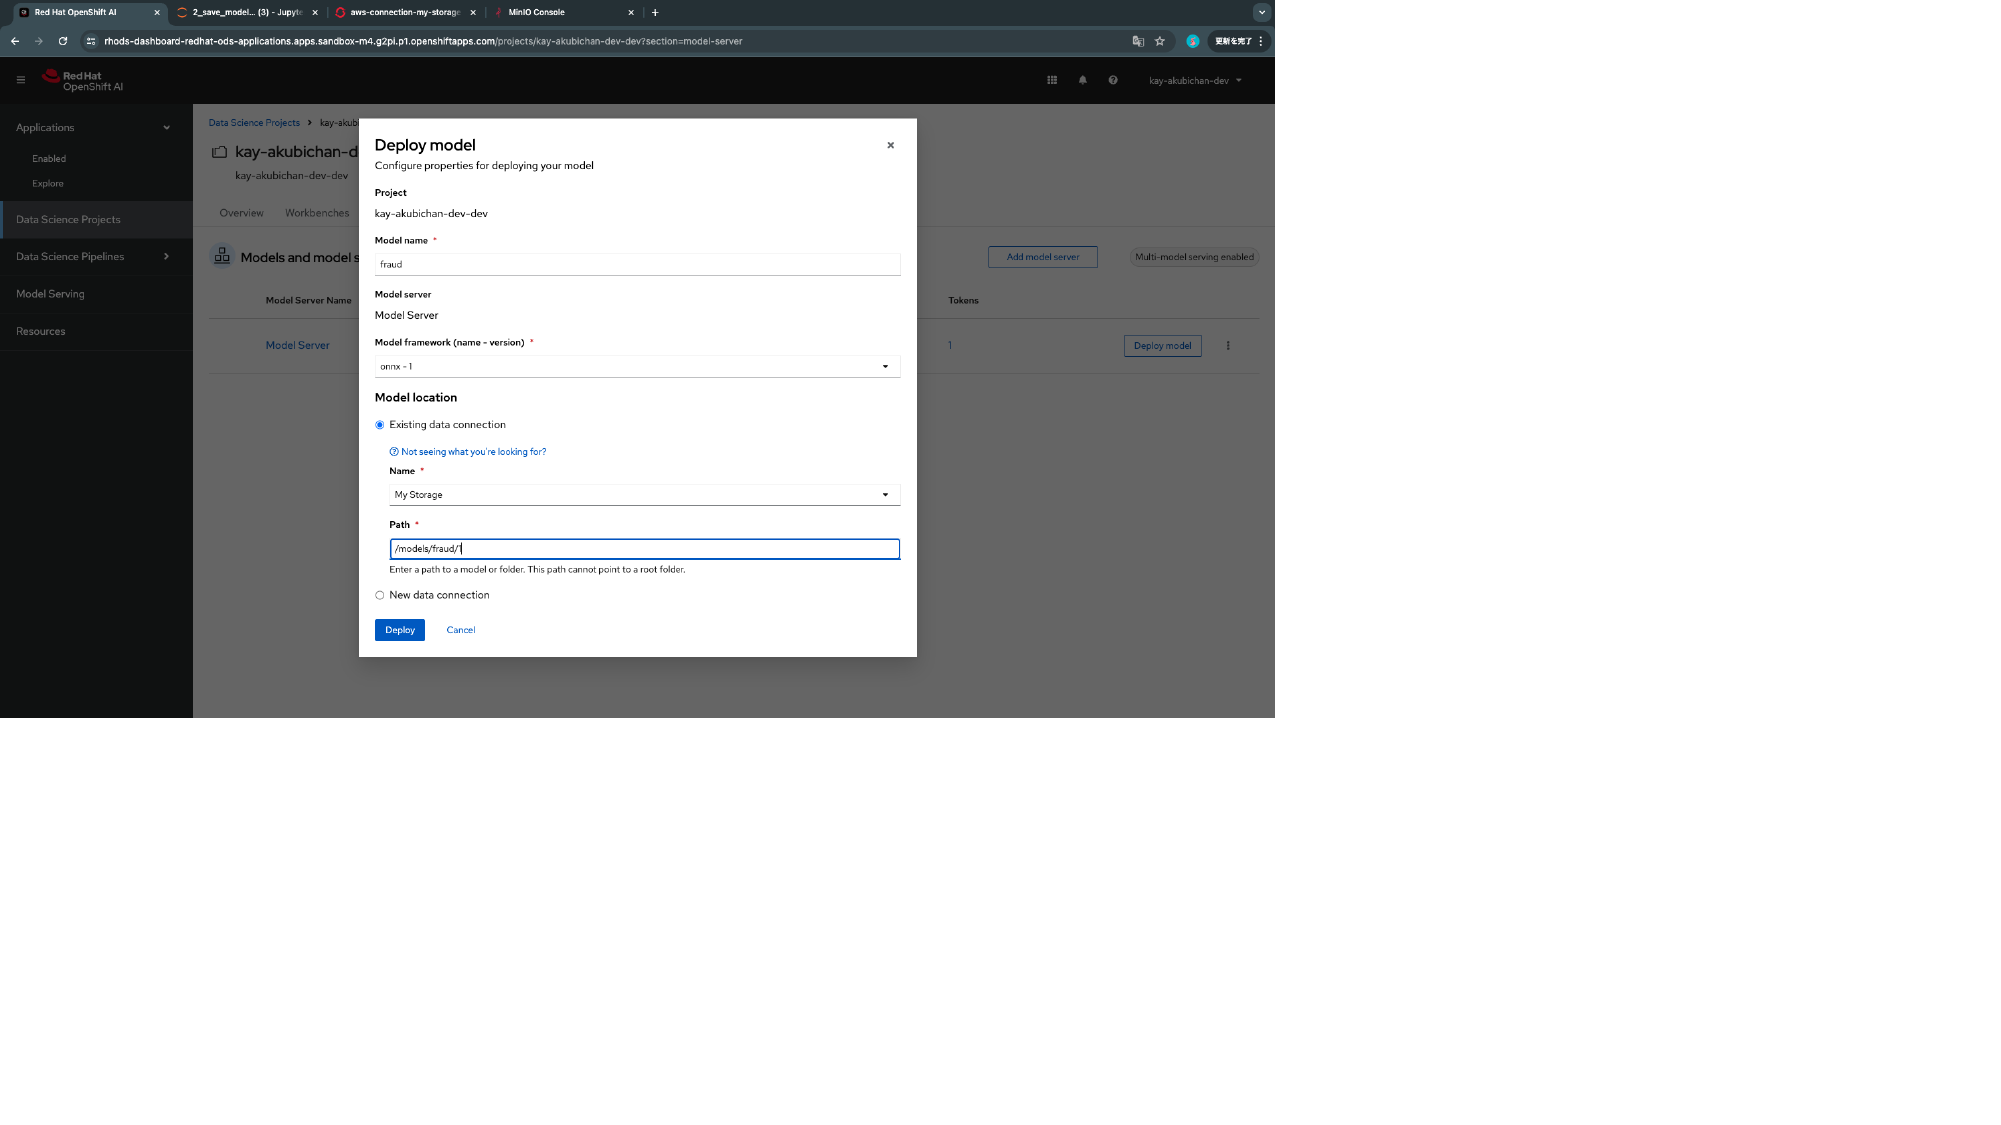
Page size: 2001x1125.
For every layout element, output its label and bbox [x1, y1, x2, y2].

picture [0, 0, 1276, 718]
